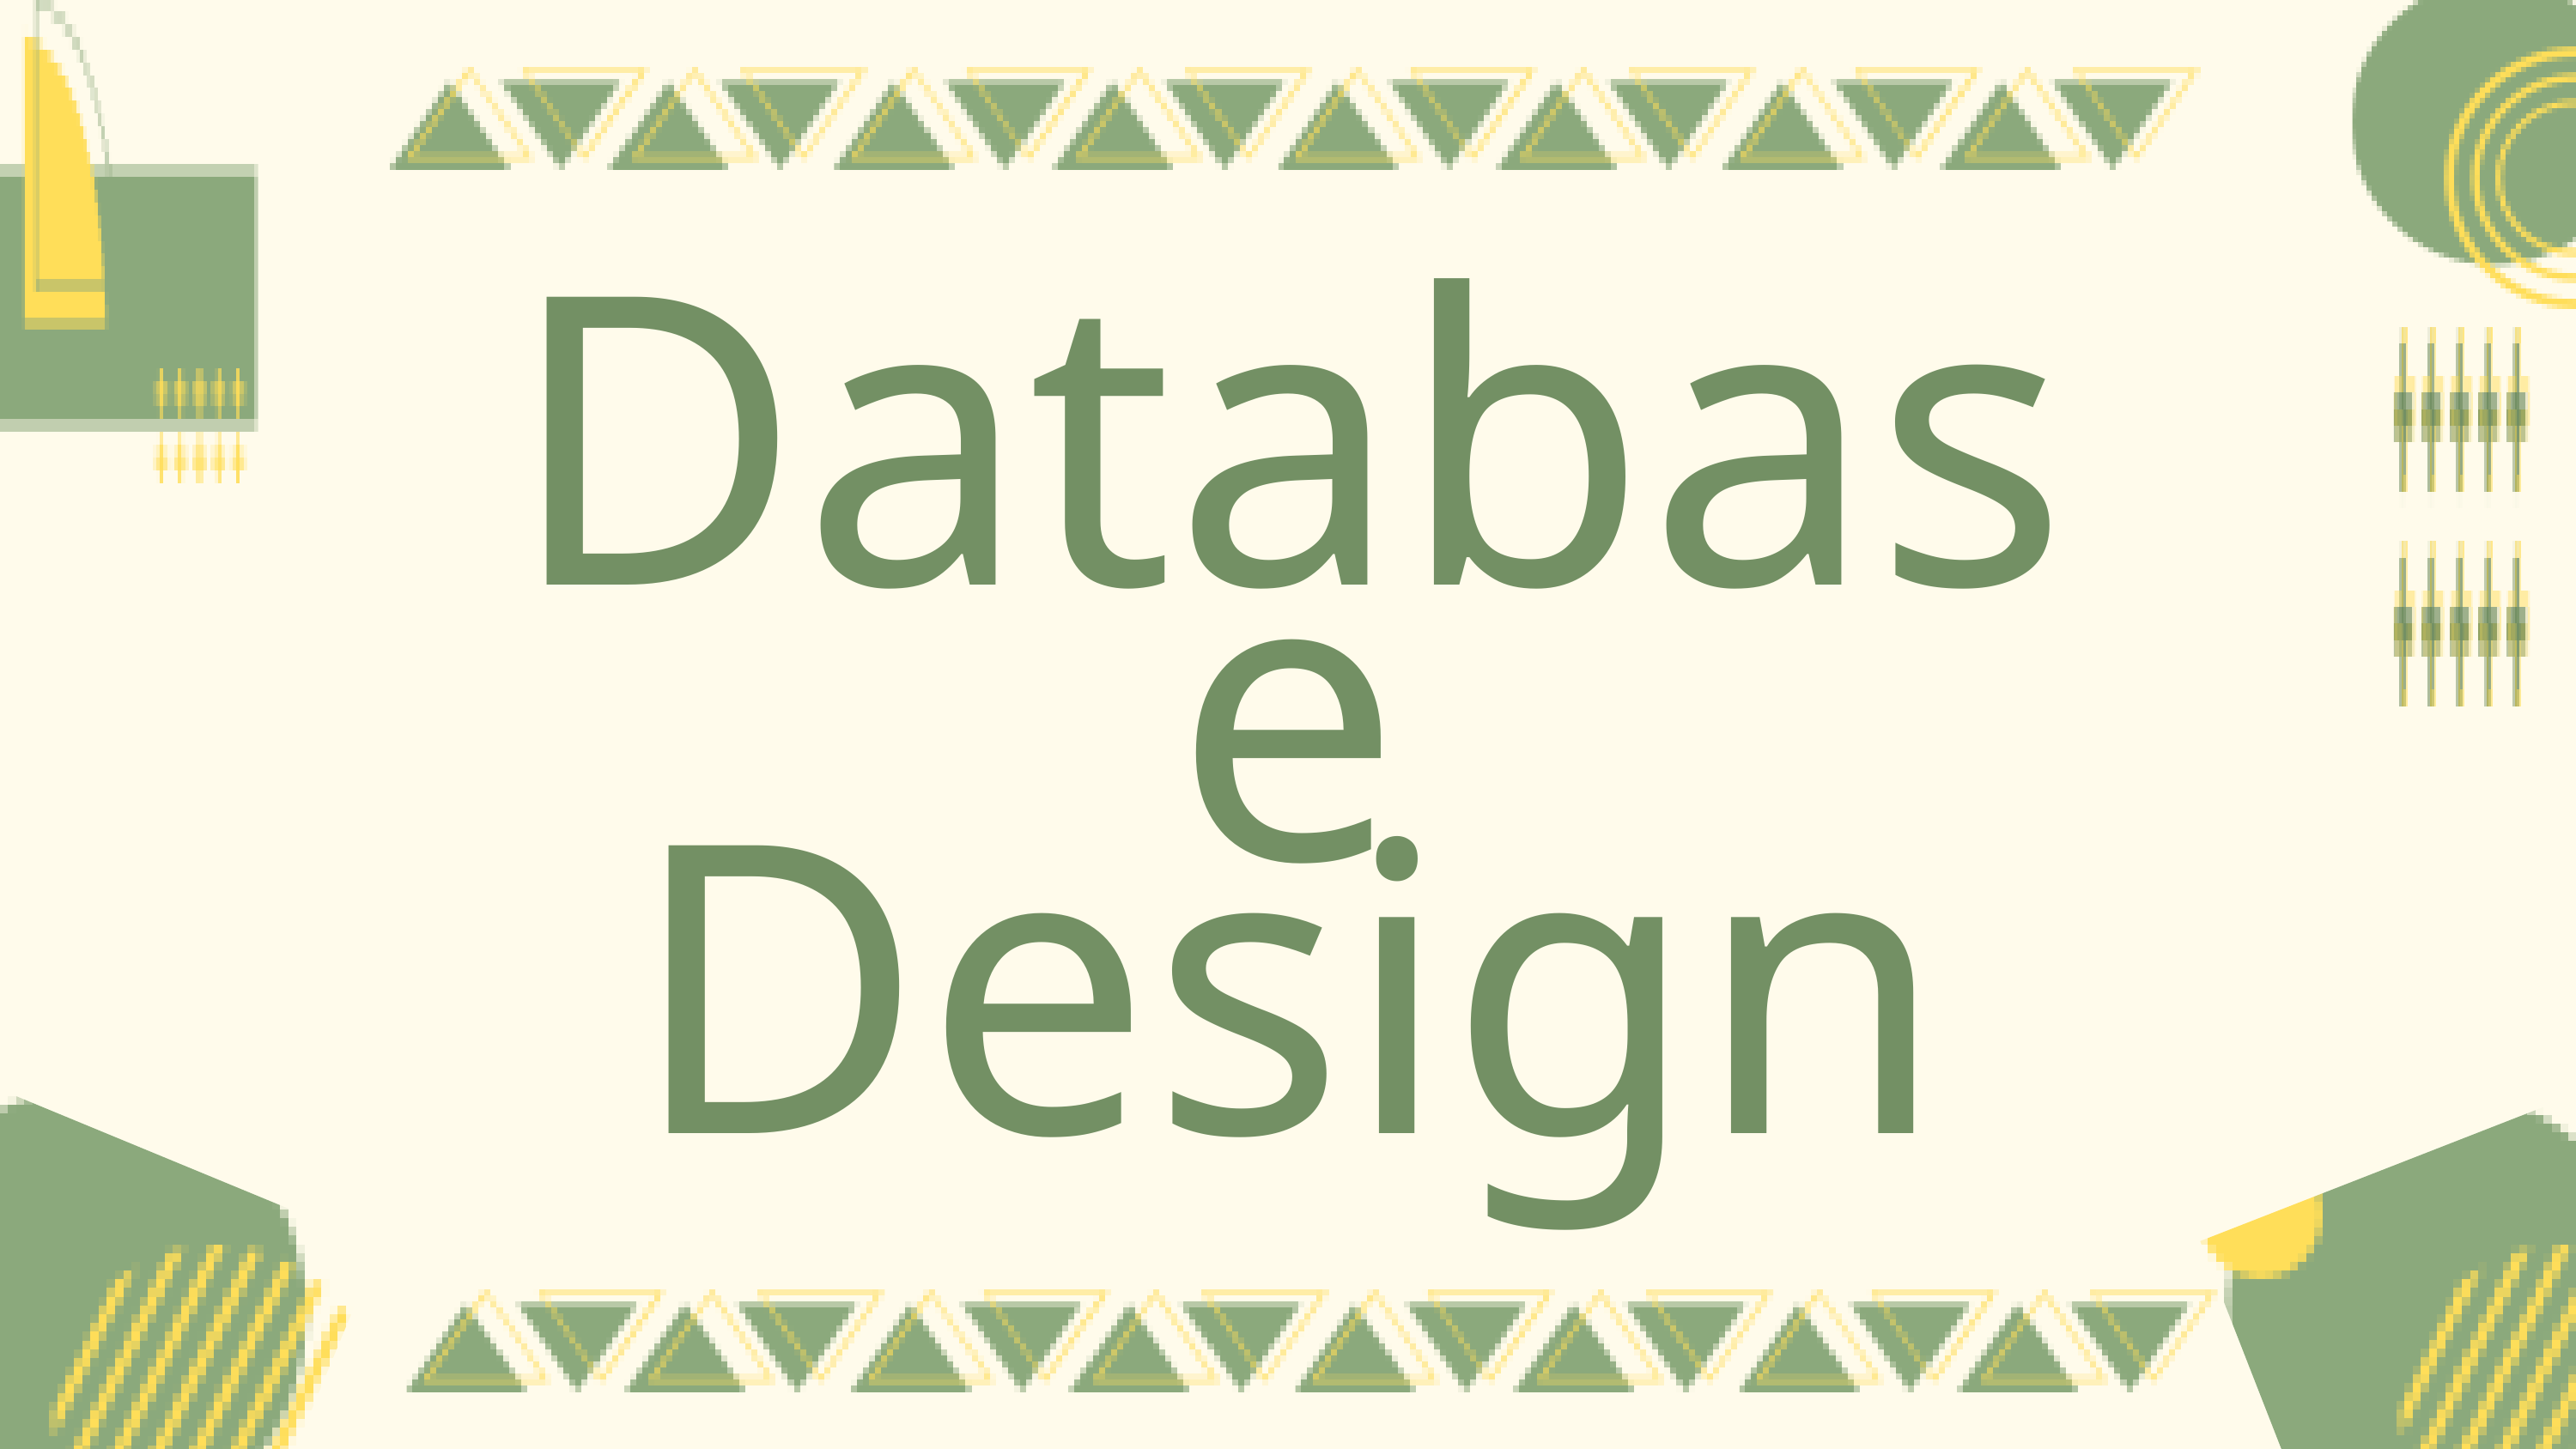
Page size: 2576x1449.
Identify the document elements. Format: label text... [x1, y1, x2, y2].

text_box [868, 67, 1313, 170]
text_box [406, 1289, 885, 1392]
text_box [885, 1289, 1329, 1392]
text_box [390, 67, 868, 170]
text_box [2200, 1094, 2576, 1449]
text_box [2393, 327, 2530, 706]
text_box [1313, 67, 1757, 170]
text_box [0, 0, 258, 483]
text_box [1329, 1289, 1774, 1392]
text_box Database Design [477, 391, 2099, 1215]
text_box [1774, 1289, 2218, 1392]
text_box [0, 1089, 380, 1449]
text_box [2352, 0, 2576, 309]
text_box [1757, 67, 2201, 170]
